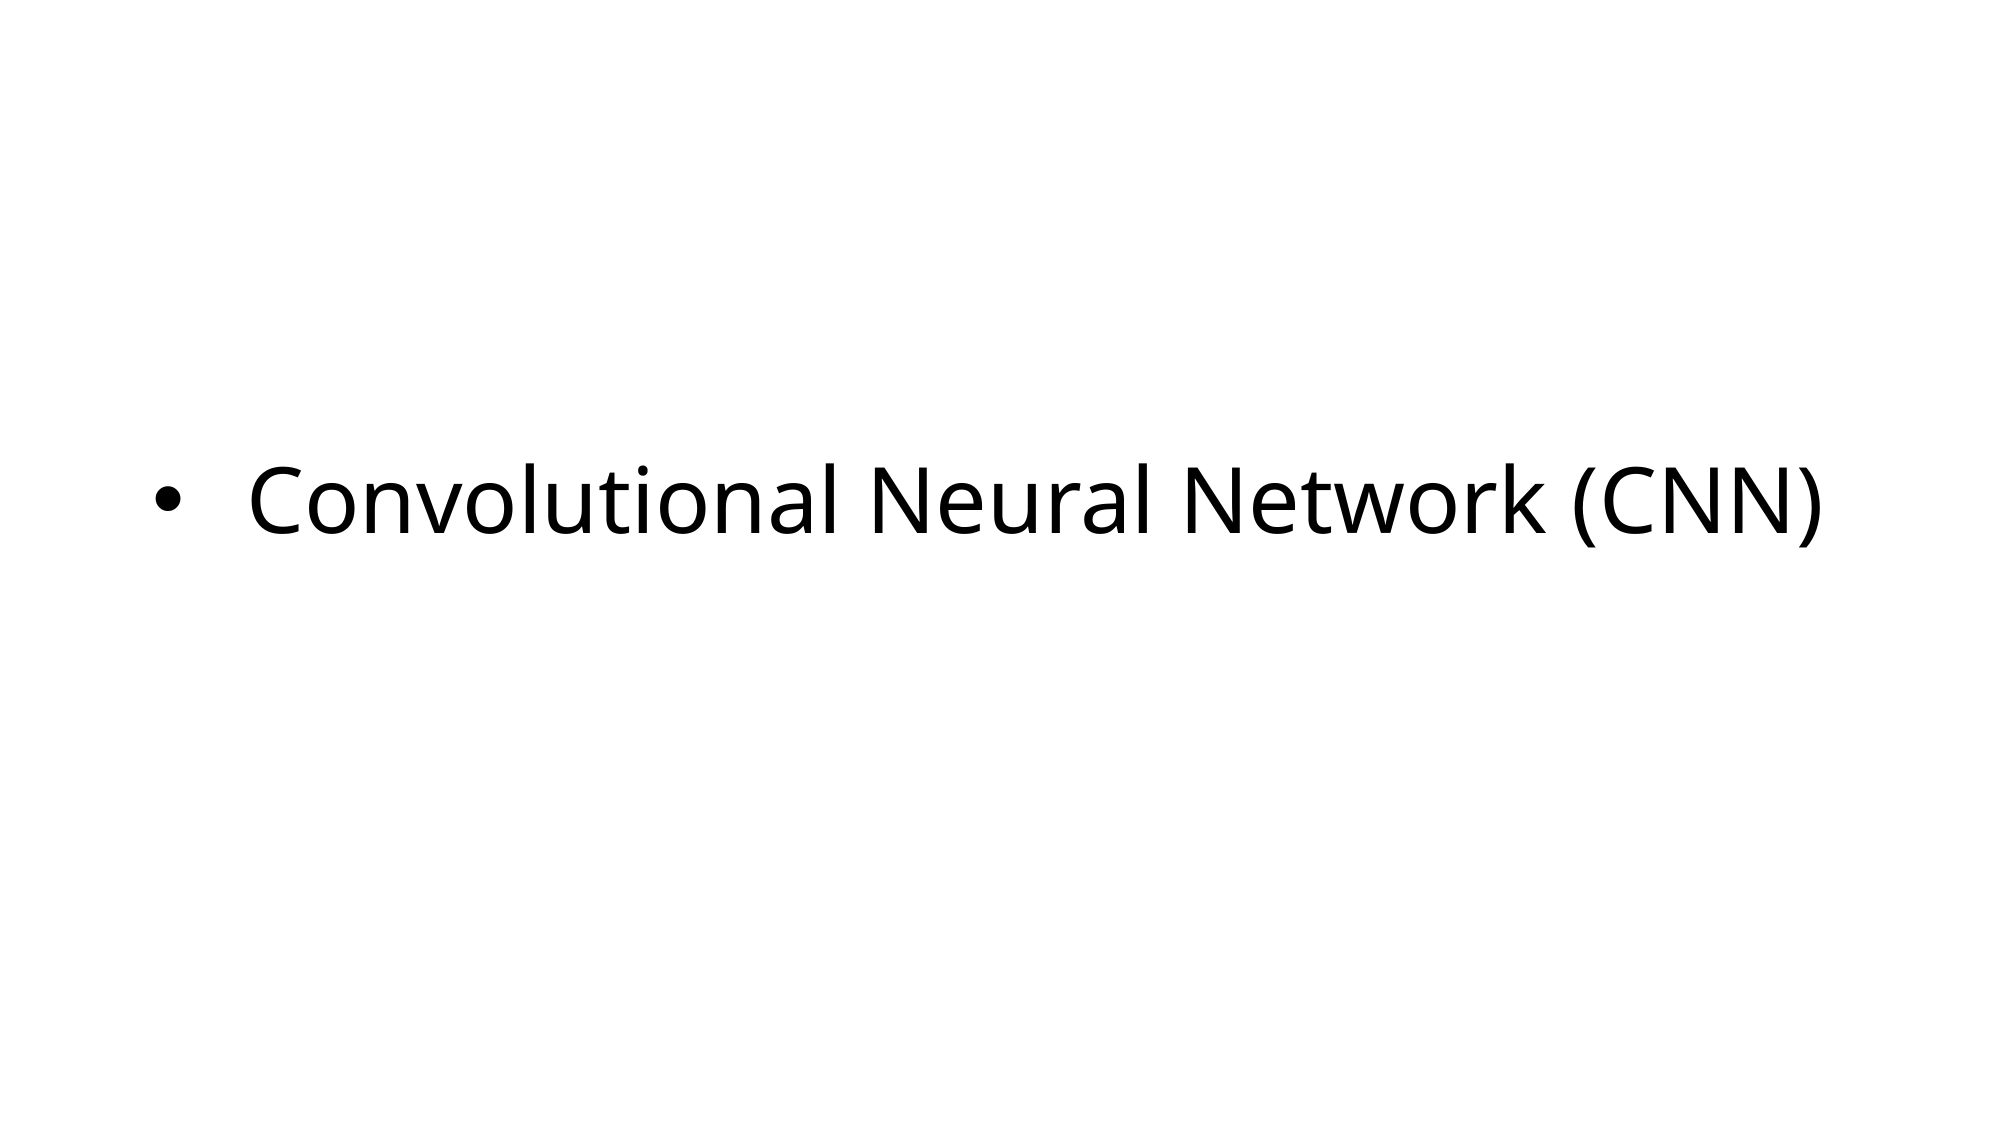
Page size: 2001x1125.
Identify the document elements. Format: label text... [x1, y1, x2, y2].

text_box Convolutional Neural Network (CNN) [126, 394, 1852, 612]
